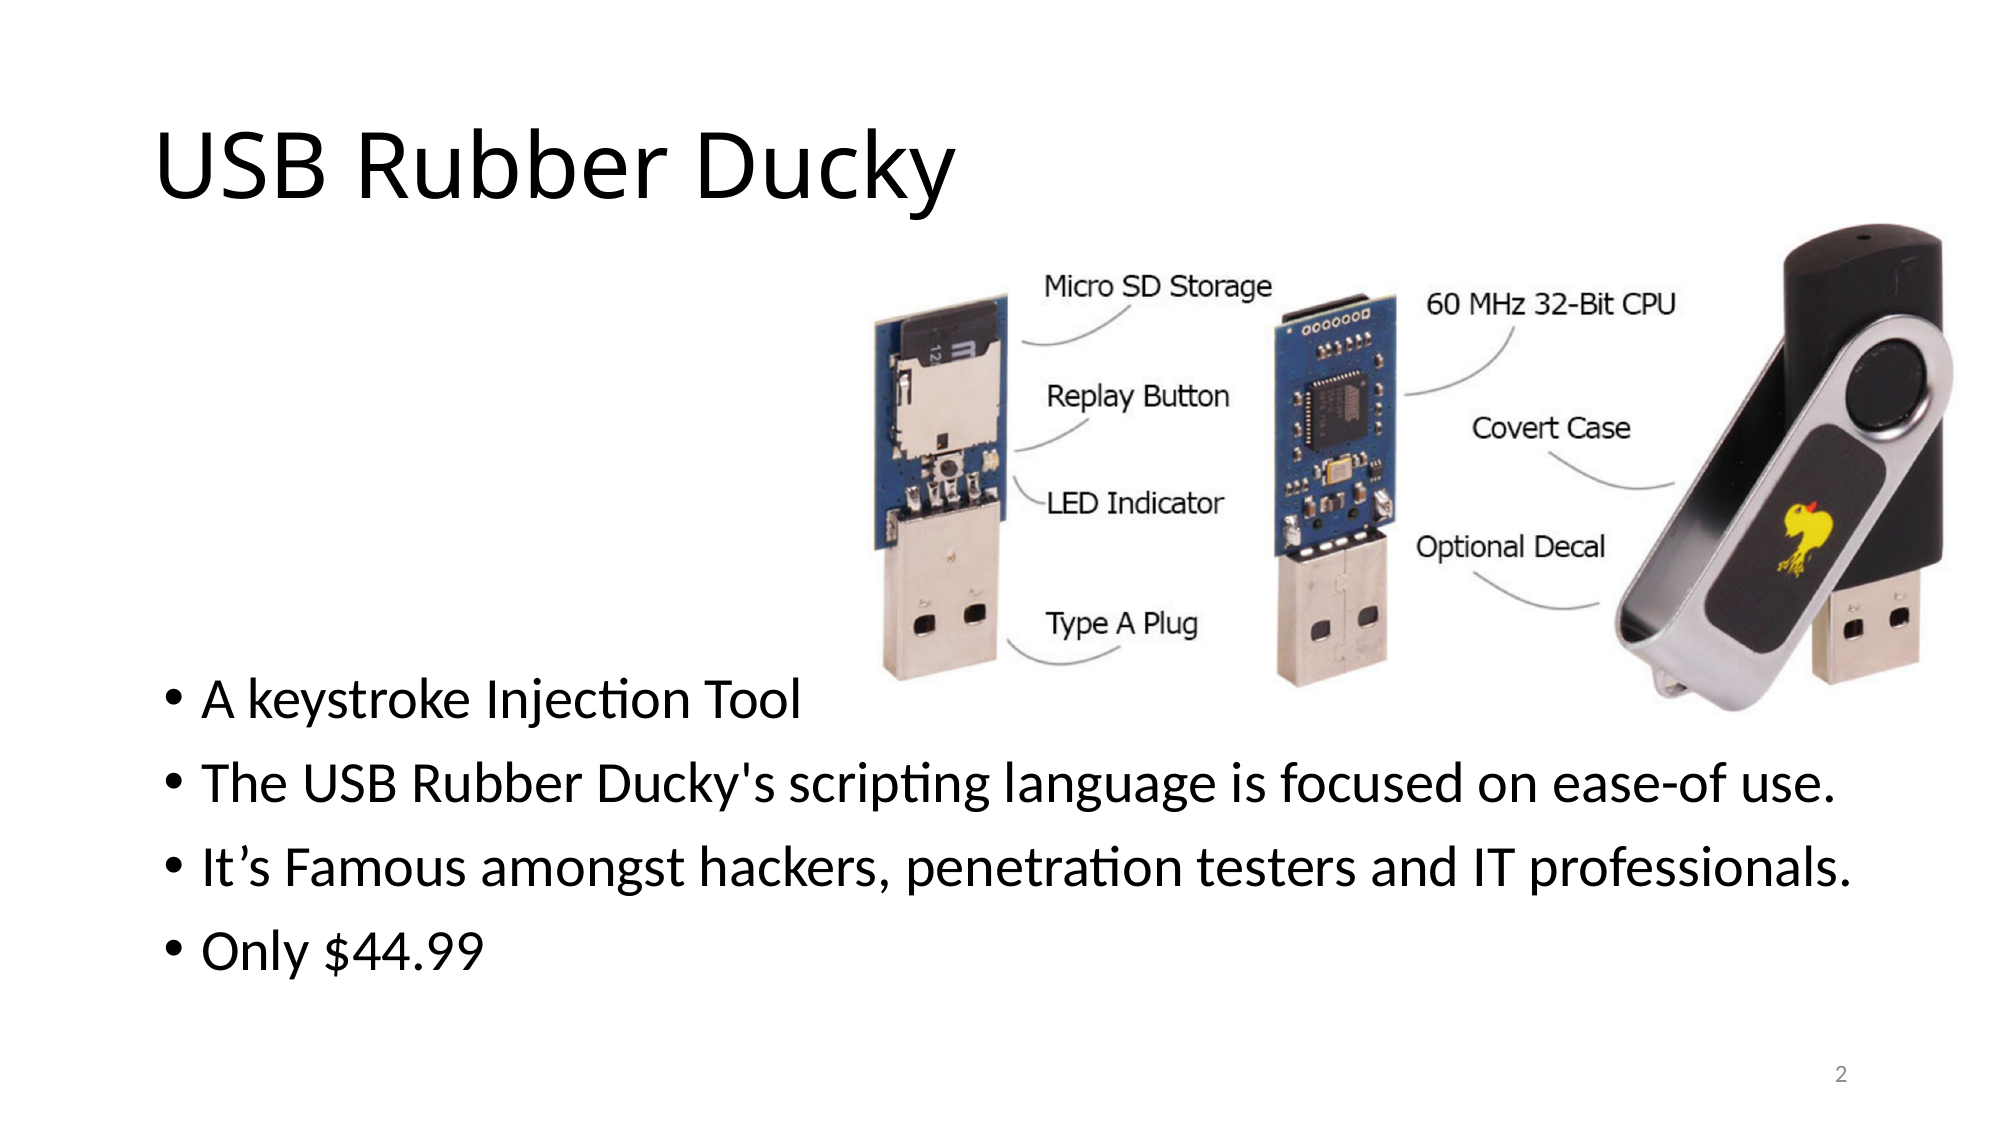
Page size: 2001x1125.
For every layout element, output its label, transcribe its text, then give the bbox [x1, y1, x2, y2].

slide_number 2 [1412, 1042, 1863, 1103]
picture [813, 222, 1970, 716]
title USB Rubber Ducky [137, 59, 1863, 278]
list A keystroke Injection Tool The USB Rubber Ducky's scripting language is focused on ease-of use. It’s Famous amongst hackers, penetration testers and IT professionals. Only $44.99 [148, 661, 1874, 1070]
